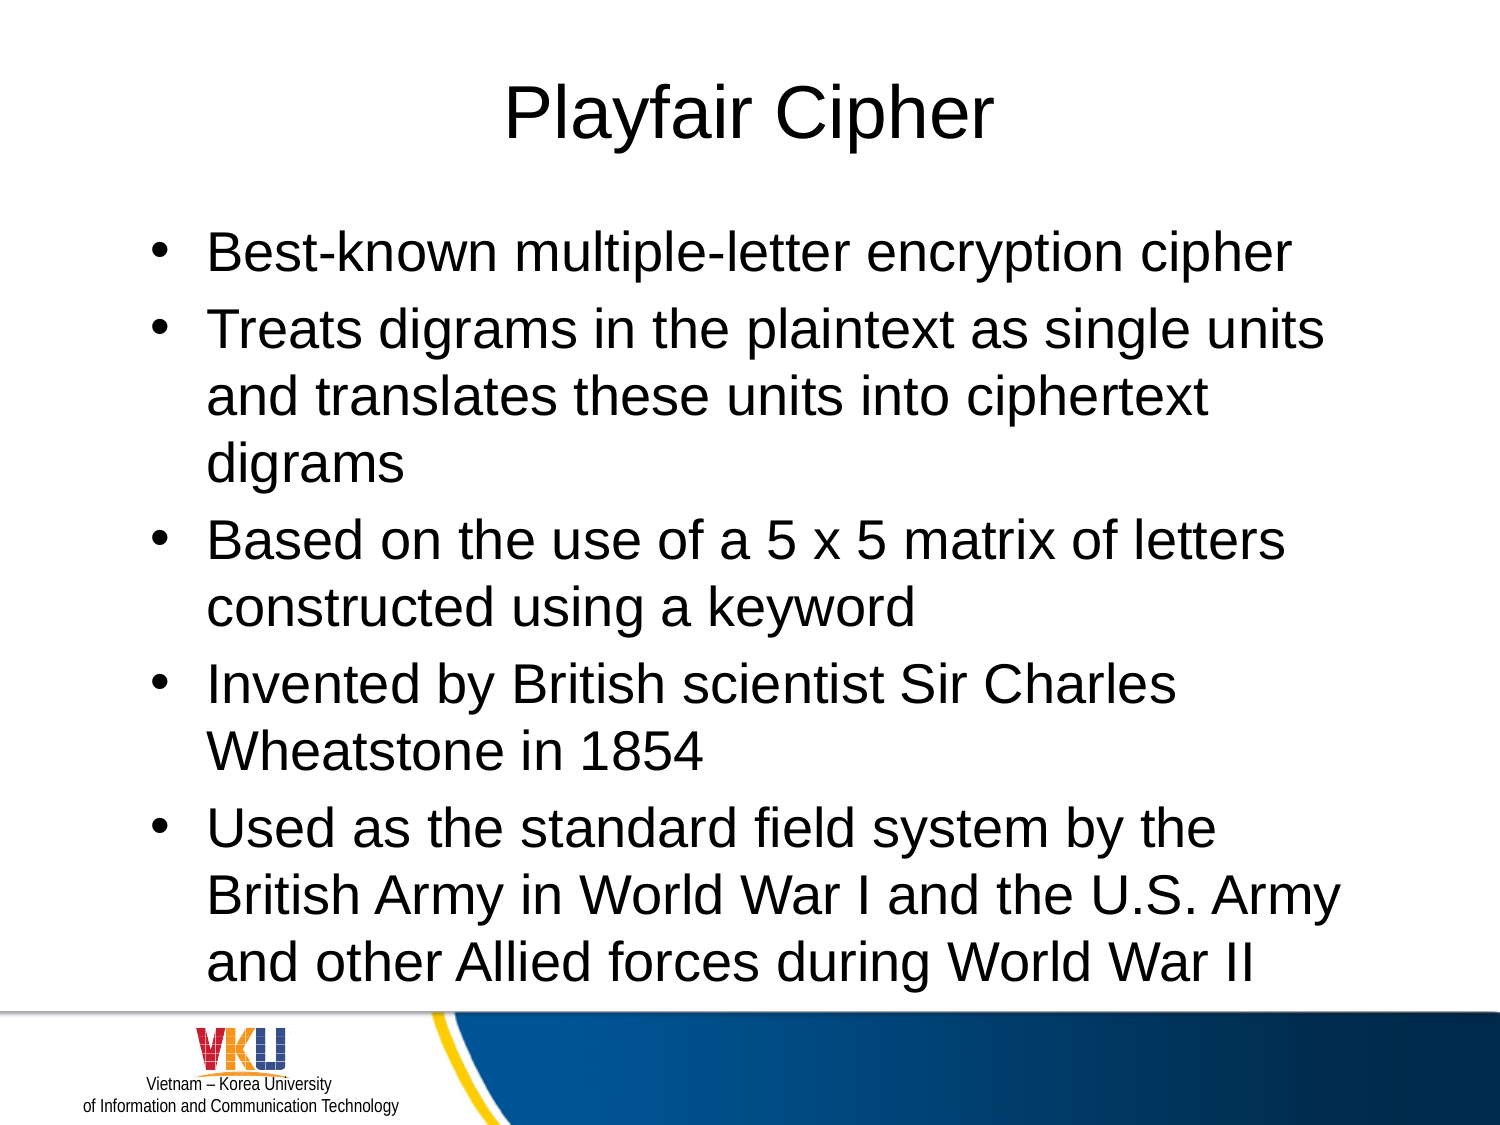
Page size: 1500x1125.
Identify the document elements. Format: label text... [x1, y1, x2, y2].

title Playfair Cipher [75, 45, 1425, 173]
picture [0, 1011, 1500, 1125]
list Best-known multiple-letter encryption cipher Treats digrams in the plaintext as single units and translates these units into ciphertext digrams Based on the use of a 5 x 5 matrix of letters constructed using a keyword Invented by British scientist Sir Charles Wheatstone in 1854 Used as the standard field system by the British Army in World War I and the U.S. Army and other Allied forces during World War II [135, 208, 1378, 1007]
